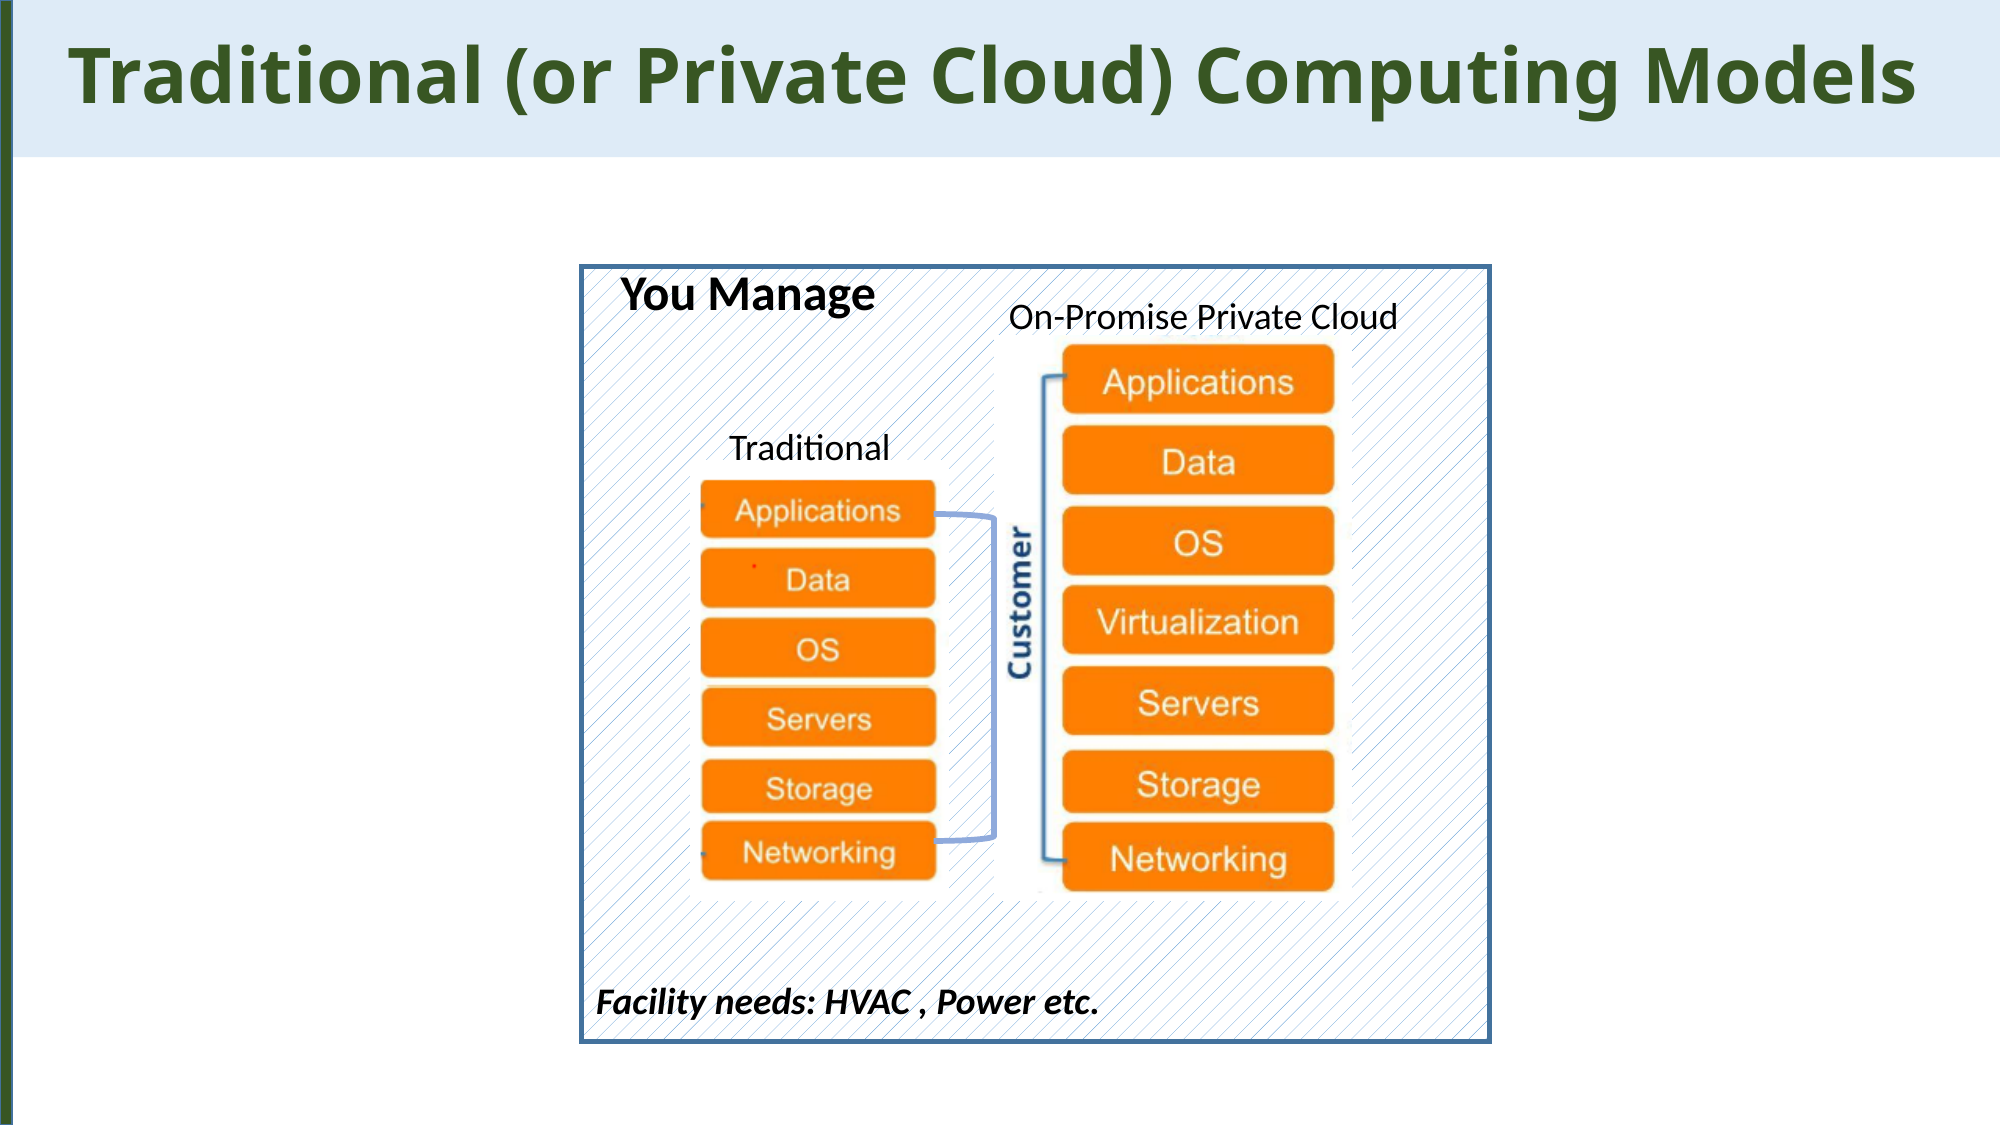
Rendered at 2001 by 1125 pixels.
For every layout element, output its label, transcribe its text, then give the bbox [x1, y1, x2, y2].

text_box Facility needs: HVAC , Power etc. [581, 969, 1231, 1030]
text_box On-Promise Private Cloud [994, 284, 1467, 345]
title Traditional (or Private Cloud) Computing Models [13, 0, 2000, 158]
text_box [0, 0, 13, 1125]
text_box Traditional [714, 415, 925, 460]
picture [993, 335, 1352, 901]
picture [690, 460, 949, 901]
text_box [580, 266, 1491, 1043]
text_box You Manage [605, 253, 906, 328]
text_box [949, 513, 993, 842]
